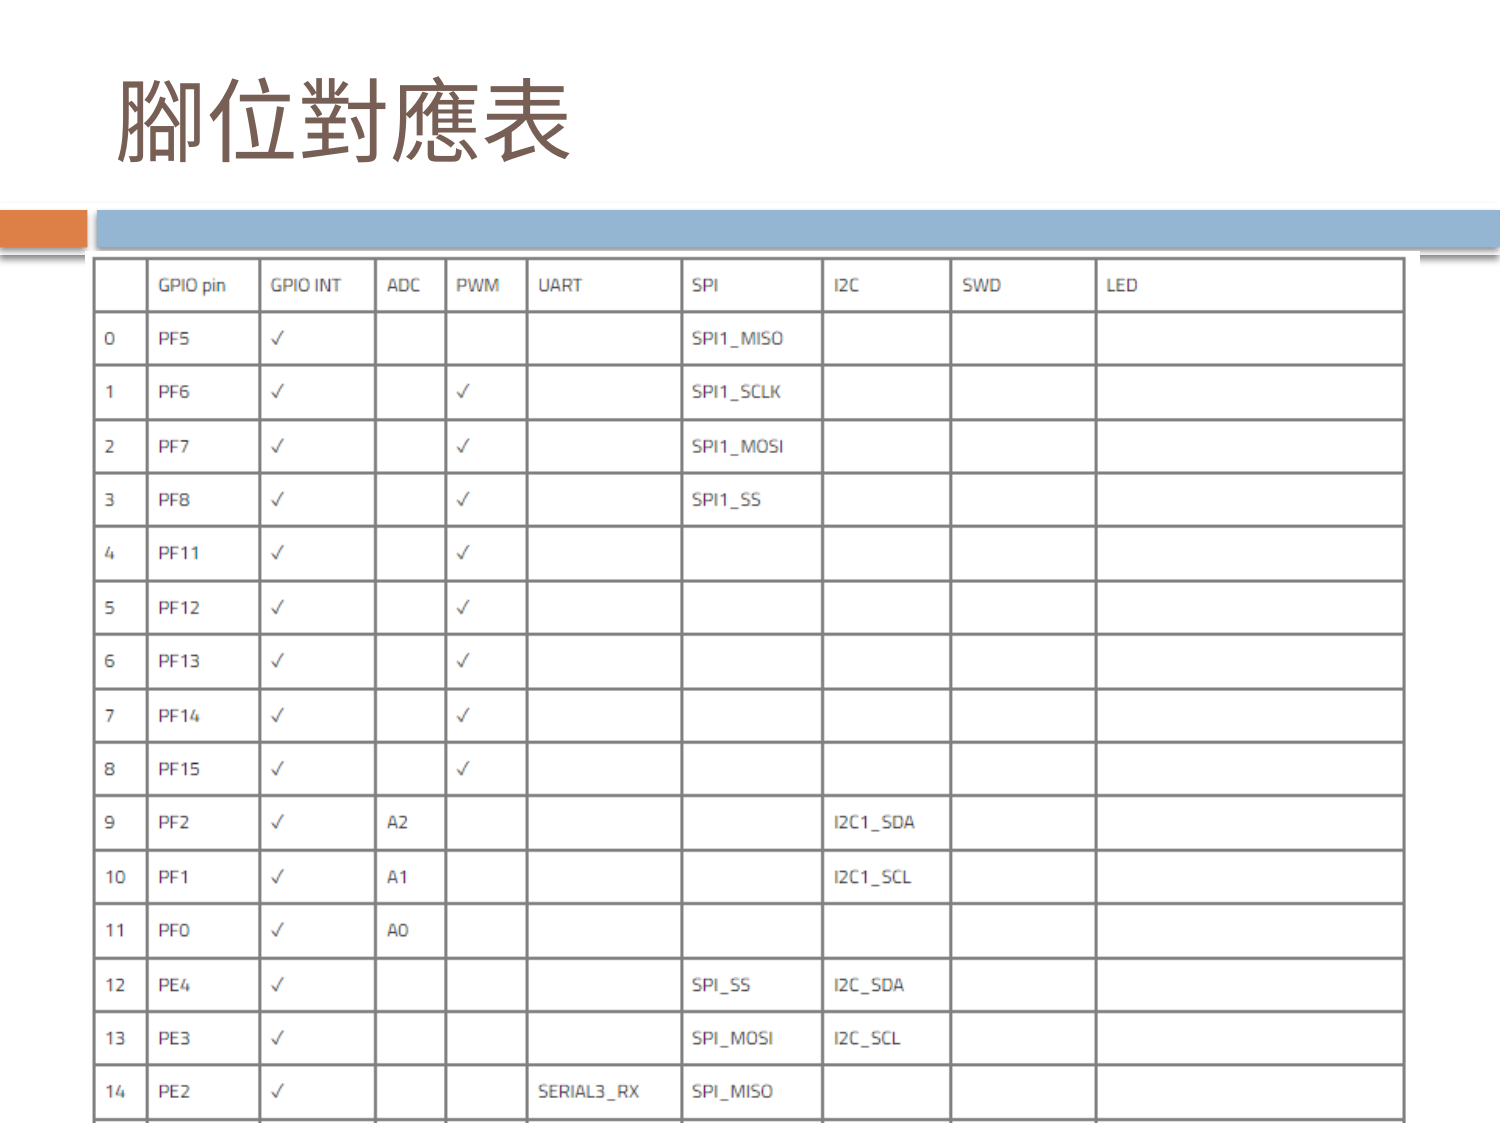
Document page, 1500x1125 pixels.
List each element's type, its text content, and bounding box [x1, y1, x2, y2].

picture [85, 251, 1421, 1123]
title 腳位對應表 [100, 37, 1438, 200]
